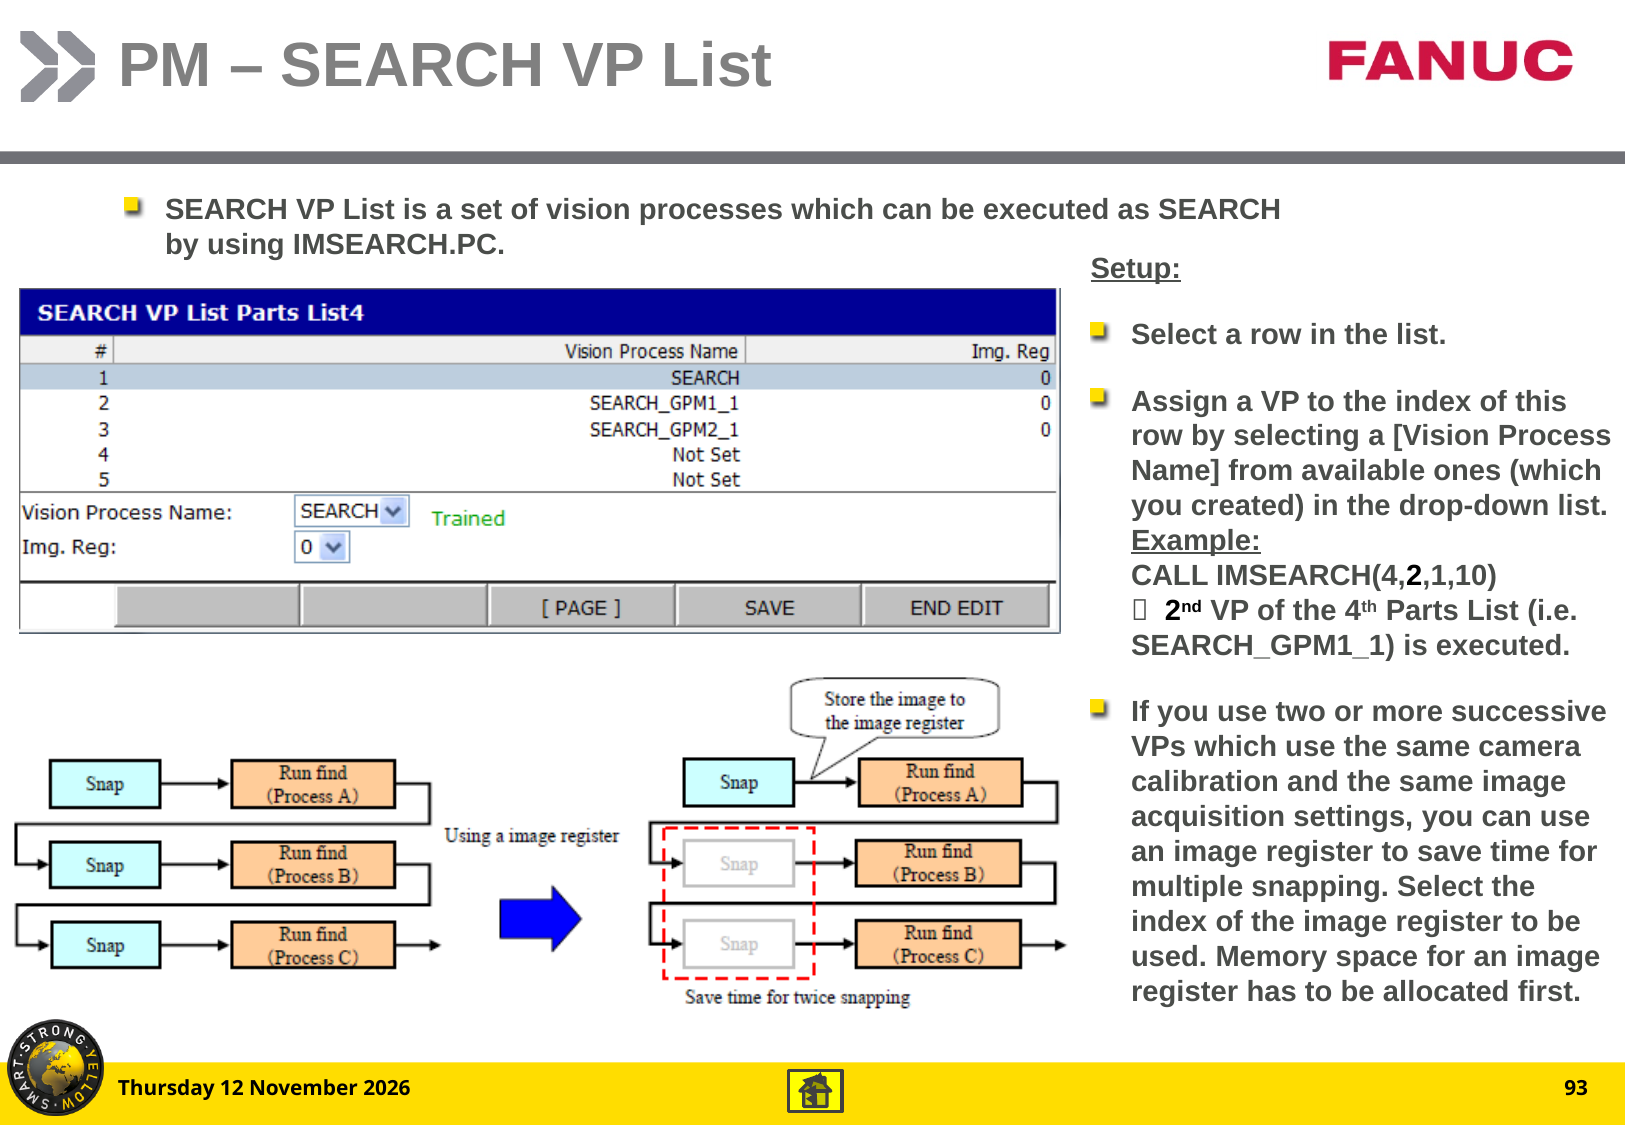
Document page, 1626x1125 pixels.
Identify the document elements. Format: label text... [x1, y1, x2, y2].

picture [19, 287, 1061, 634]
text_box Setup: Select a row in the list. Assign a VP to the index of this row by selecting a [Vision Process Name] from available ones (which you created) in the drop-down list. Example: CALL IMSEARCH(4,2,1,10)  2nd VP of the 4th Parts List (i.e. SEARCH_GPM1_1) is executed. If you use two or more successive VPs which use the same camera calibration and the same image acquisition settings, you can use an image register to save time for multiple snapping. Select the index of the image register to be used. Memory space for an image register has to be allocated first. [966, 219, 1625, 1059]
text_box [788, 1070, 842, 1112]
list SEARCH VP List is a set of vision processes which can be executed as SEARCH by using IMSEARCH.PC. [0, 160, 1625, 303]
slide_number 93 [1343, 1062, 1589, 1125]
title PM – SEARCH VP List [0, 0, 1625, 126]
picture [7, 673, 1085, 1116]
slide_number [117, 1062, 843, 1125]
picture [1090, 388, 1112, 410]
picture [1090, 322, 1112, 344]
picture [1090, 699, 1112, 721]
picture [124, 197, 146, 219]
